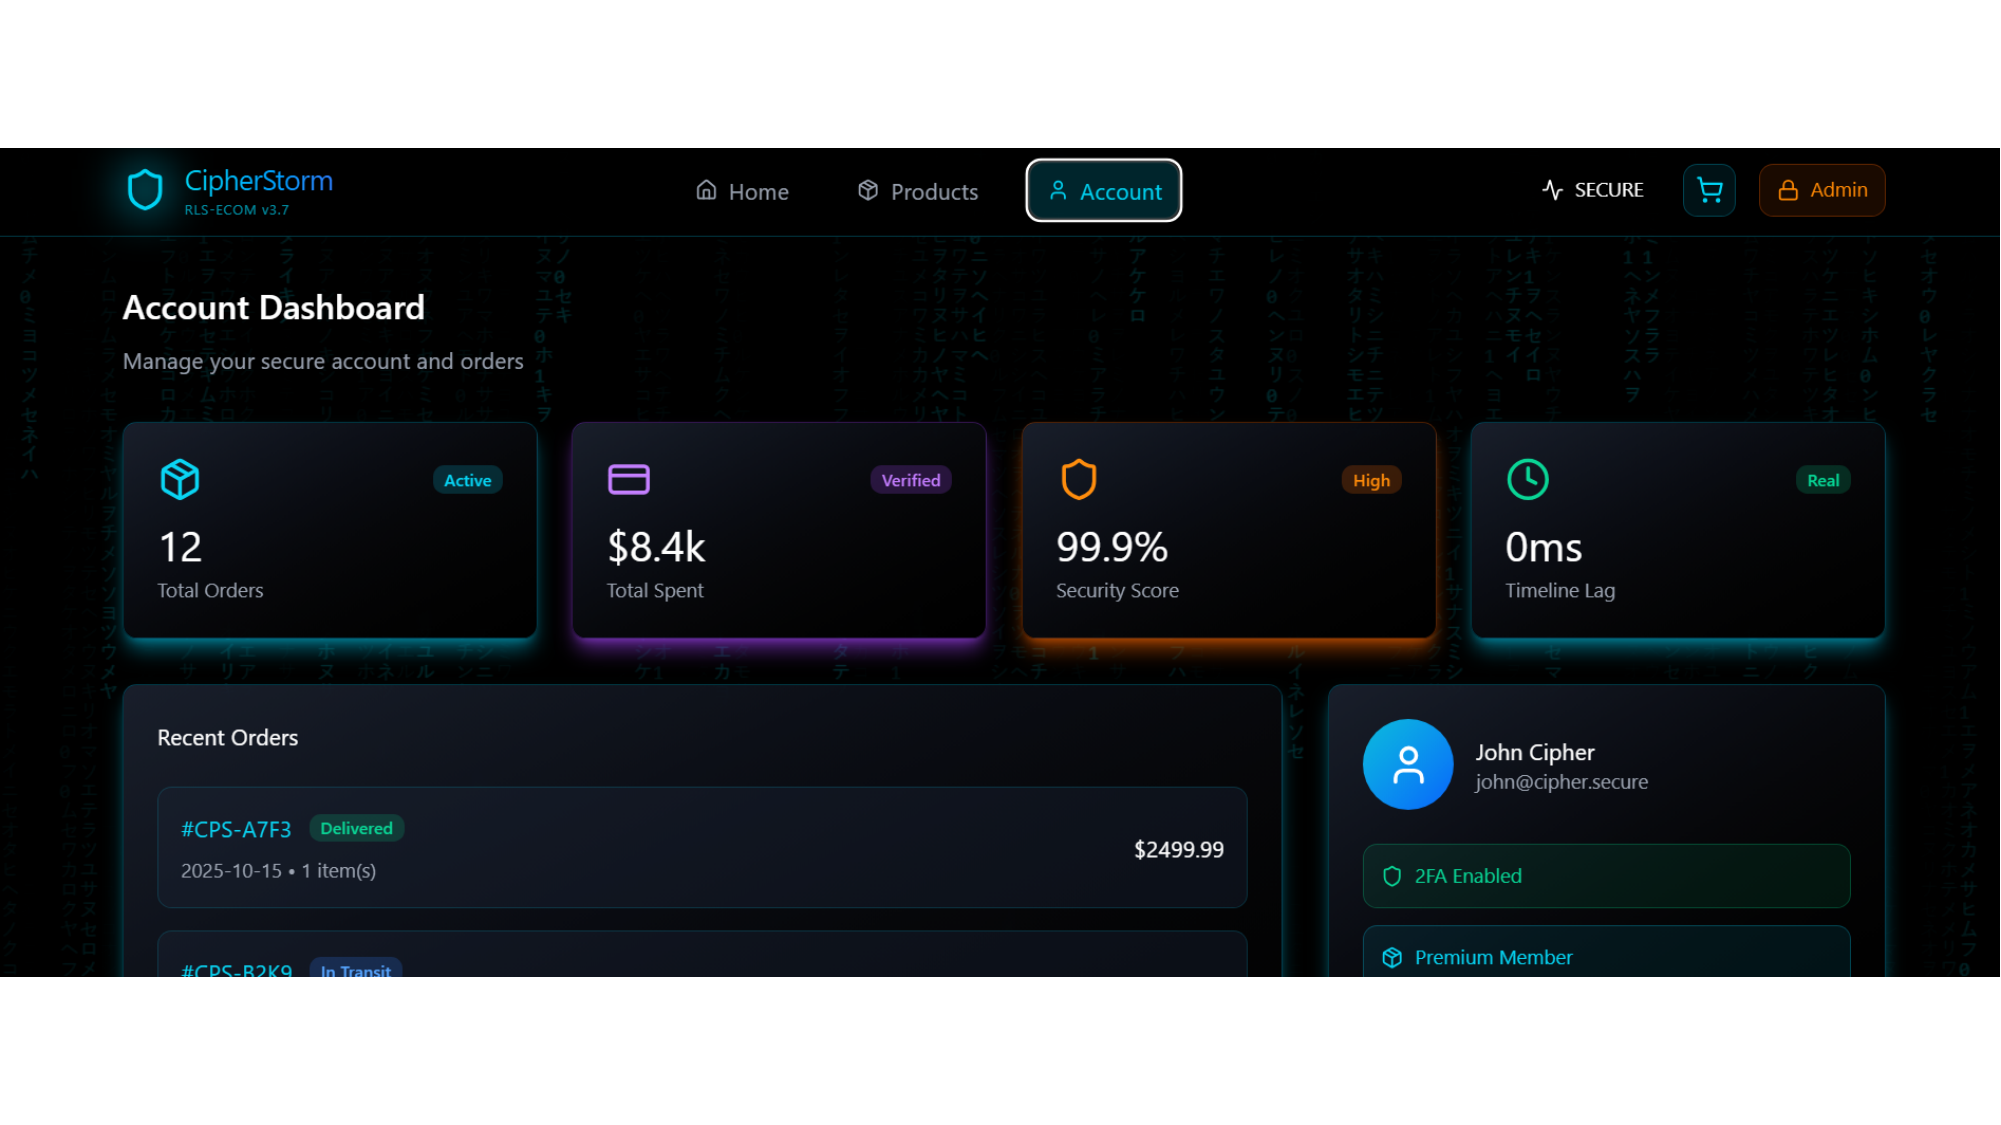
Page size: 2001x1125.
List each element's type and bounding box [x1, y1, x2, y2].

picture [0, 148, 2000, 977]
